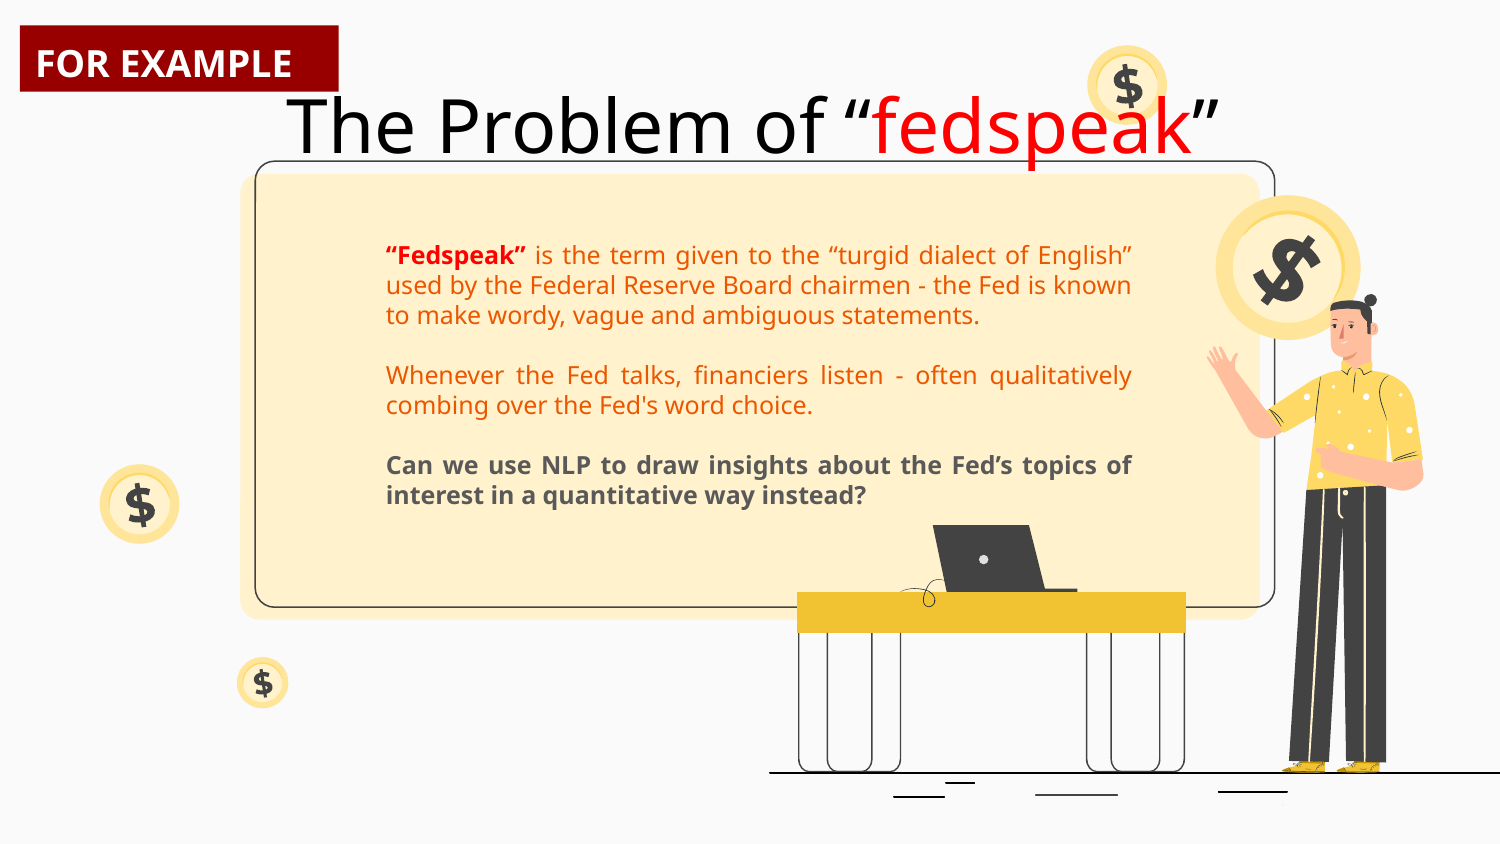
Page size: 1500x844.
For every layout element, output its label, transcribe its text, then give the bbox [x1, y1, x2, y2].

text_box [796, 524, 1187, 770]
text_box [234, 656, 291, 709]
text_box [1205, 194, 1371, 293]
subtitle “Fedspeak” is the term given to the “turgid dialect of English” used by the Federal Reserve Board chairmen - the Fed is known to make wordy, vague and ambiguous statements. Whenever the Fed talks, financiers listen - often qualitatively combing over the Fed's word choice. Can we use NLP to draw insights about the Fed’s topics of interest in a quantitative way instead? [370, 224, 1160, 526]
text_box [96, 463, 183, 545]
text_box FOR EXAMPLE [19, 25, 339, 92]
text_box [769, 772, 1500, 798]
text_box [1084, 44, 1171, 126]
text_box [1205, 293, 1425, 773]
title The Problem of “fedspeak” [270, 54, 1236, 184]
